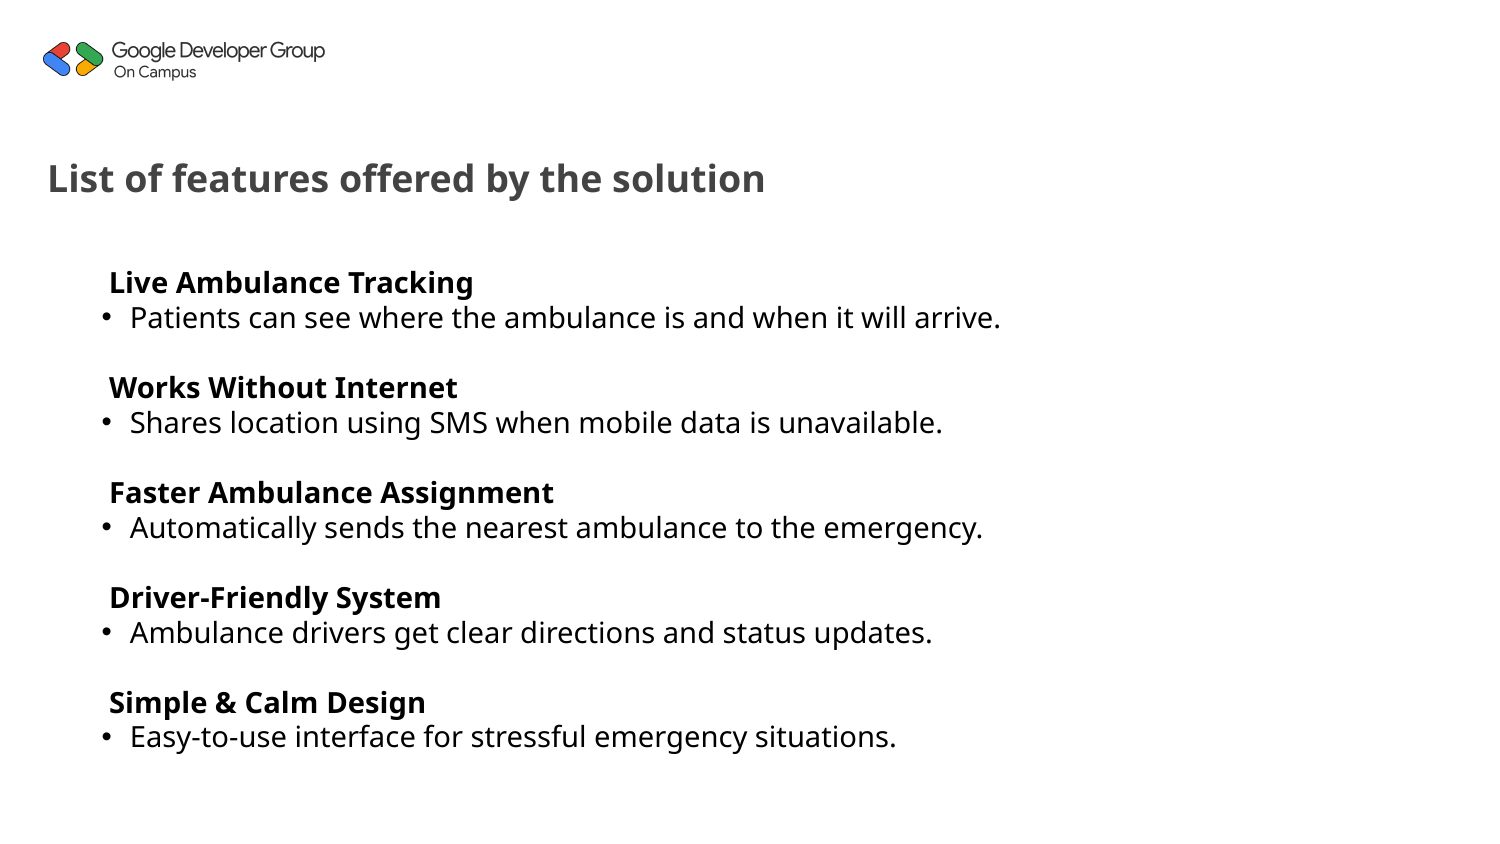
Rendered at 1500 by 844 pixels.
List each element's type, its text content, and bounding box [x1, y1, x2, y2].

text_box List of features offered by the solution [32, 140, 1459, 231]
text_box Live Ambulance Tracking Patients can see where the ambulance is and when it will arrive. Works Without Internet Shares location using SMS when mobile data is unavailable. Faster Ambulance Assignment Automatically sends the nearest ambulance to the emergency. Driver-Friendly System Ambulance drivers get clear directions and status updates. Simple & Calm Design Easy-to-use interface for stressful emergency situations. [86, 227, 1210, 762]
picture [25, 28, 327, 83]
